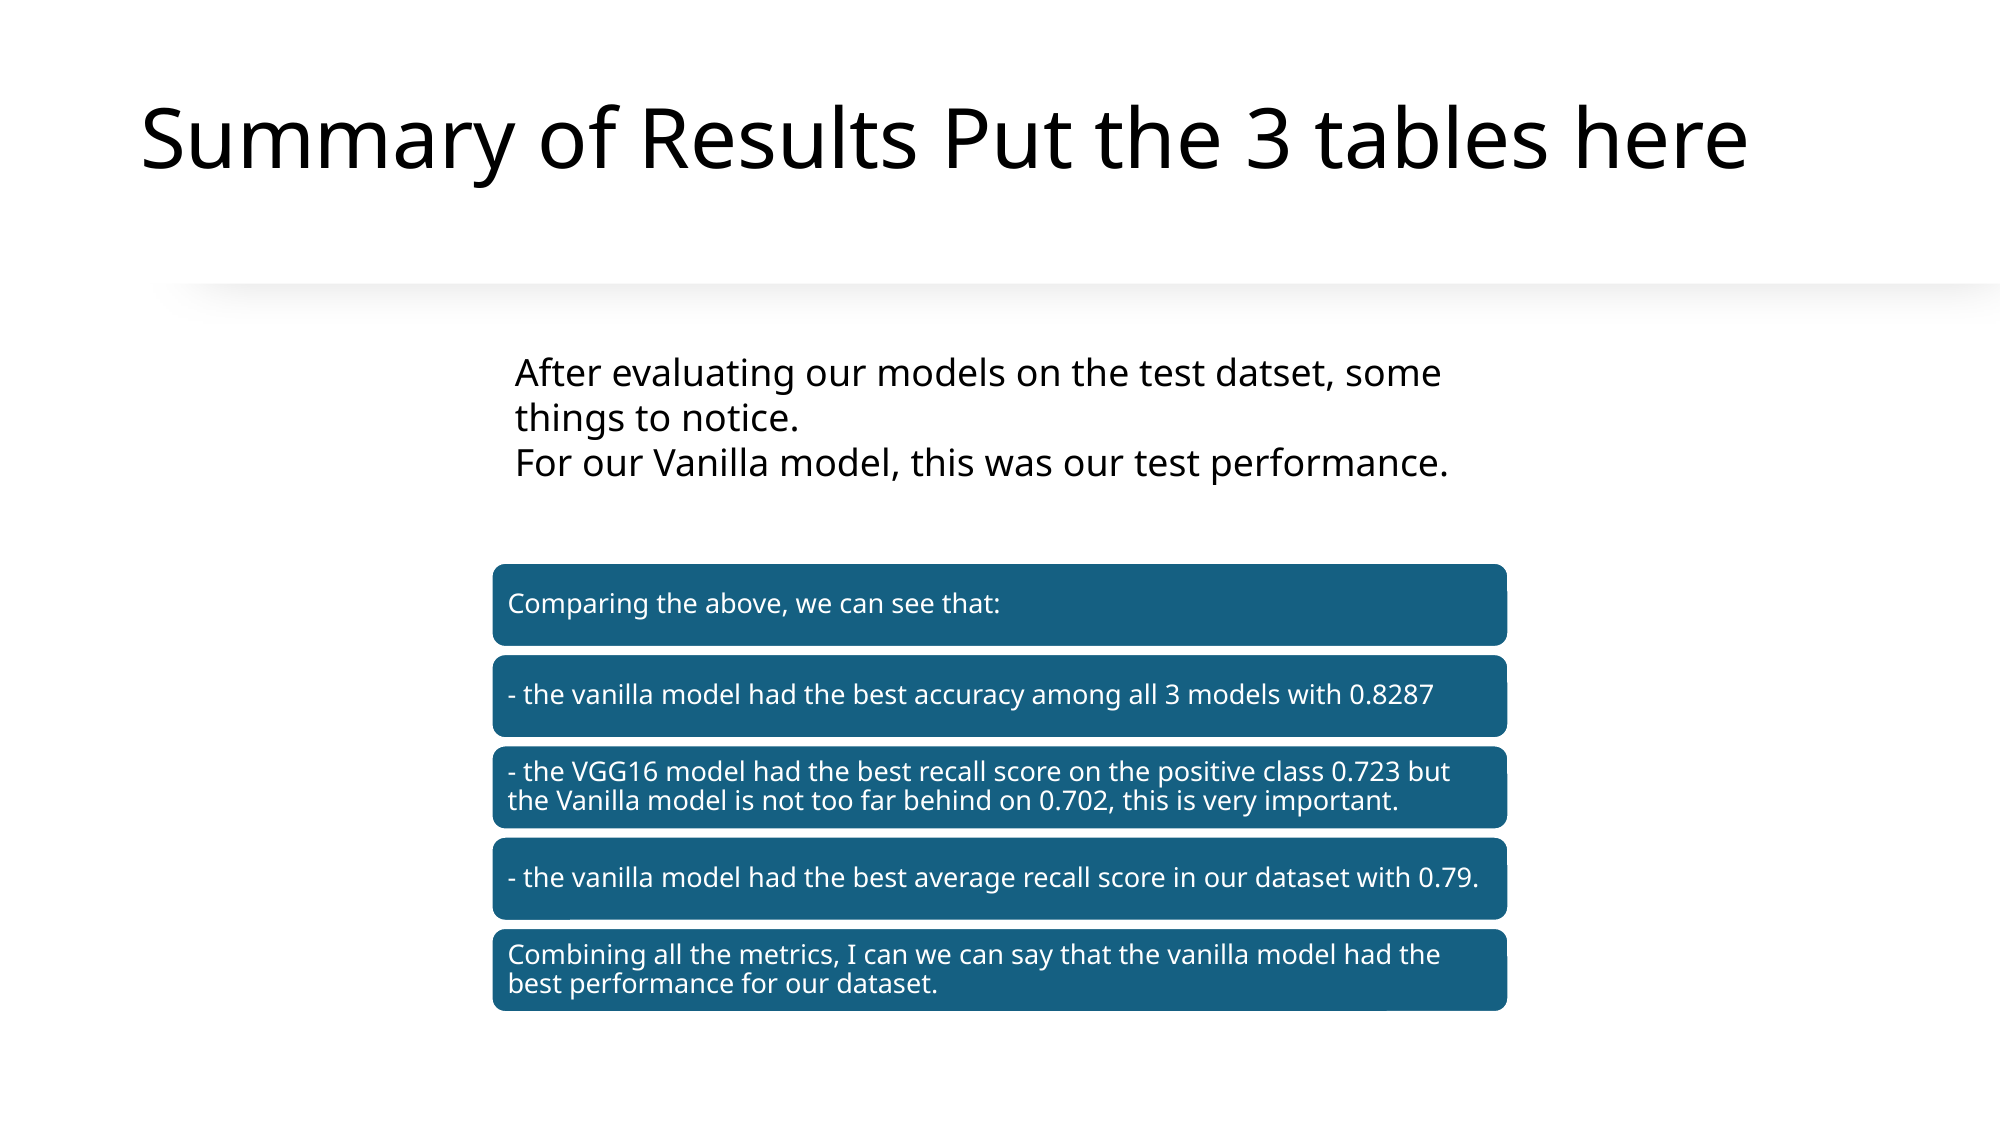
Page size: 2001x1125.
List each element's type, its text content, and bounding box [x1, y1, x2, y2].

text_box After evaluating our models on the test datset, some things to notice. For our Vanilla model, this was our test performance. [500, 341, 1500, 491]
title Summary of Results Put the 3 tables here [124, 57, 1863, 226]
text_box [0, 0, 2000, 285]
text_box [0, 285, 2000, 1125]
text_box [490, 552, 1510, 1023]
